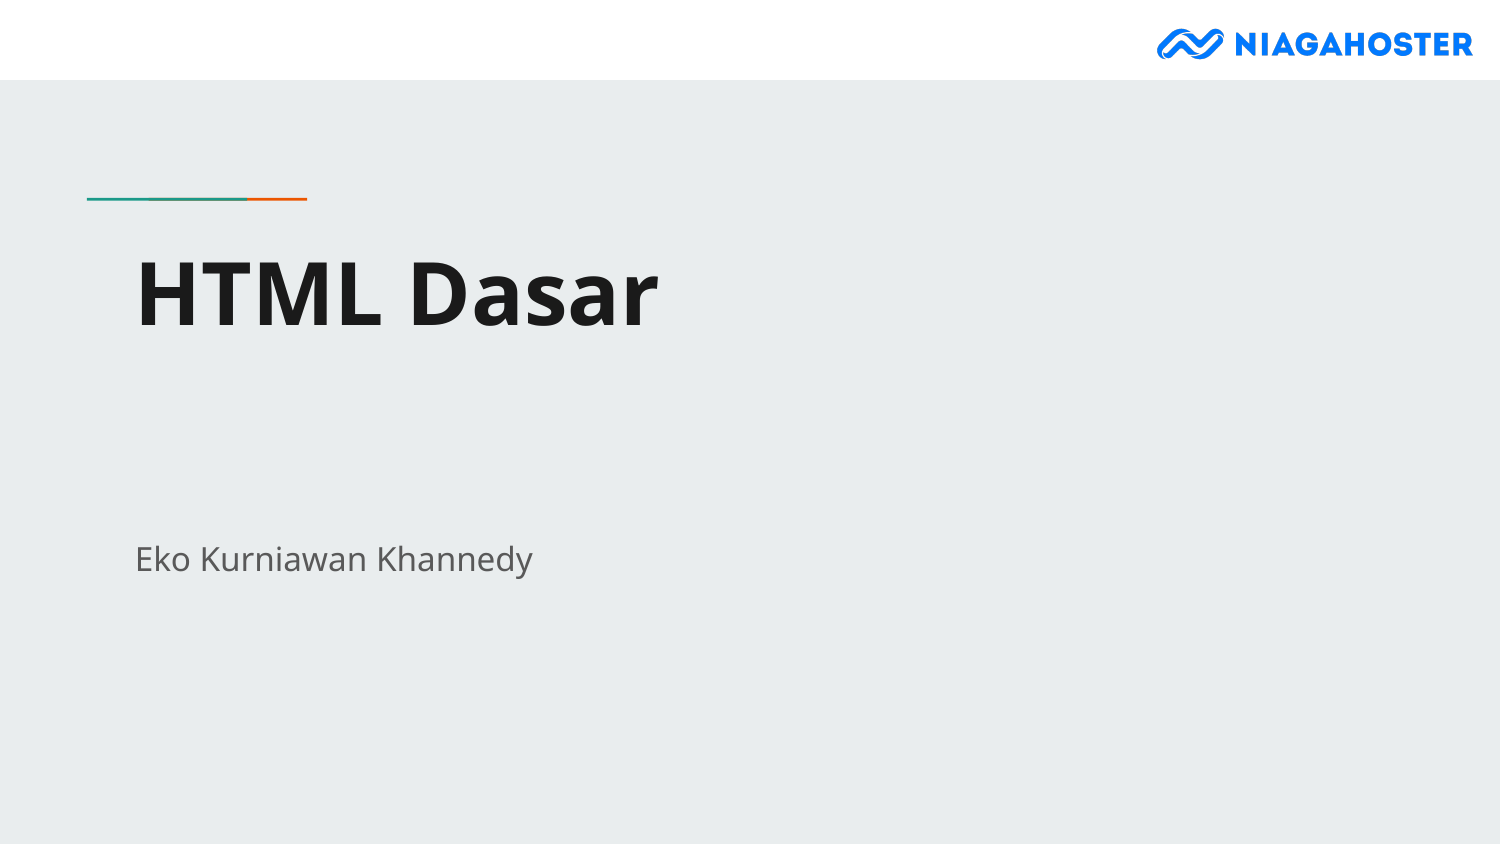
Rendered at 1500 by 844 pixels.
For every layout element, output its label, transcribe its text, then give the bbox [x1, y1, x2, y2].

subtitle Eko Kurniawan Khannedy [119, 520, 1381, 610]
picture [1130, 0, 1500, 89]
title HTML Dasar [119, 216, 1381, 490]
